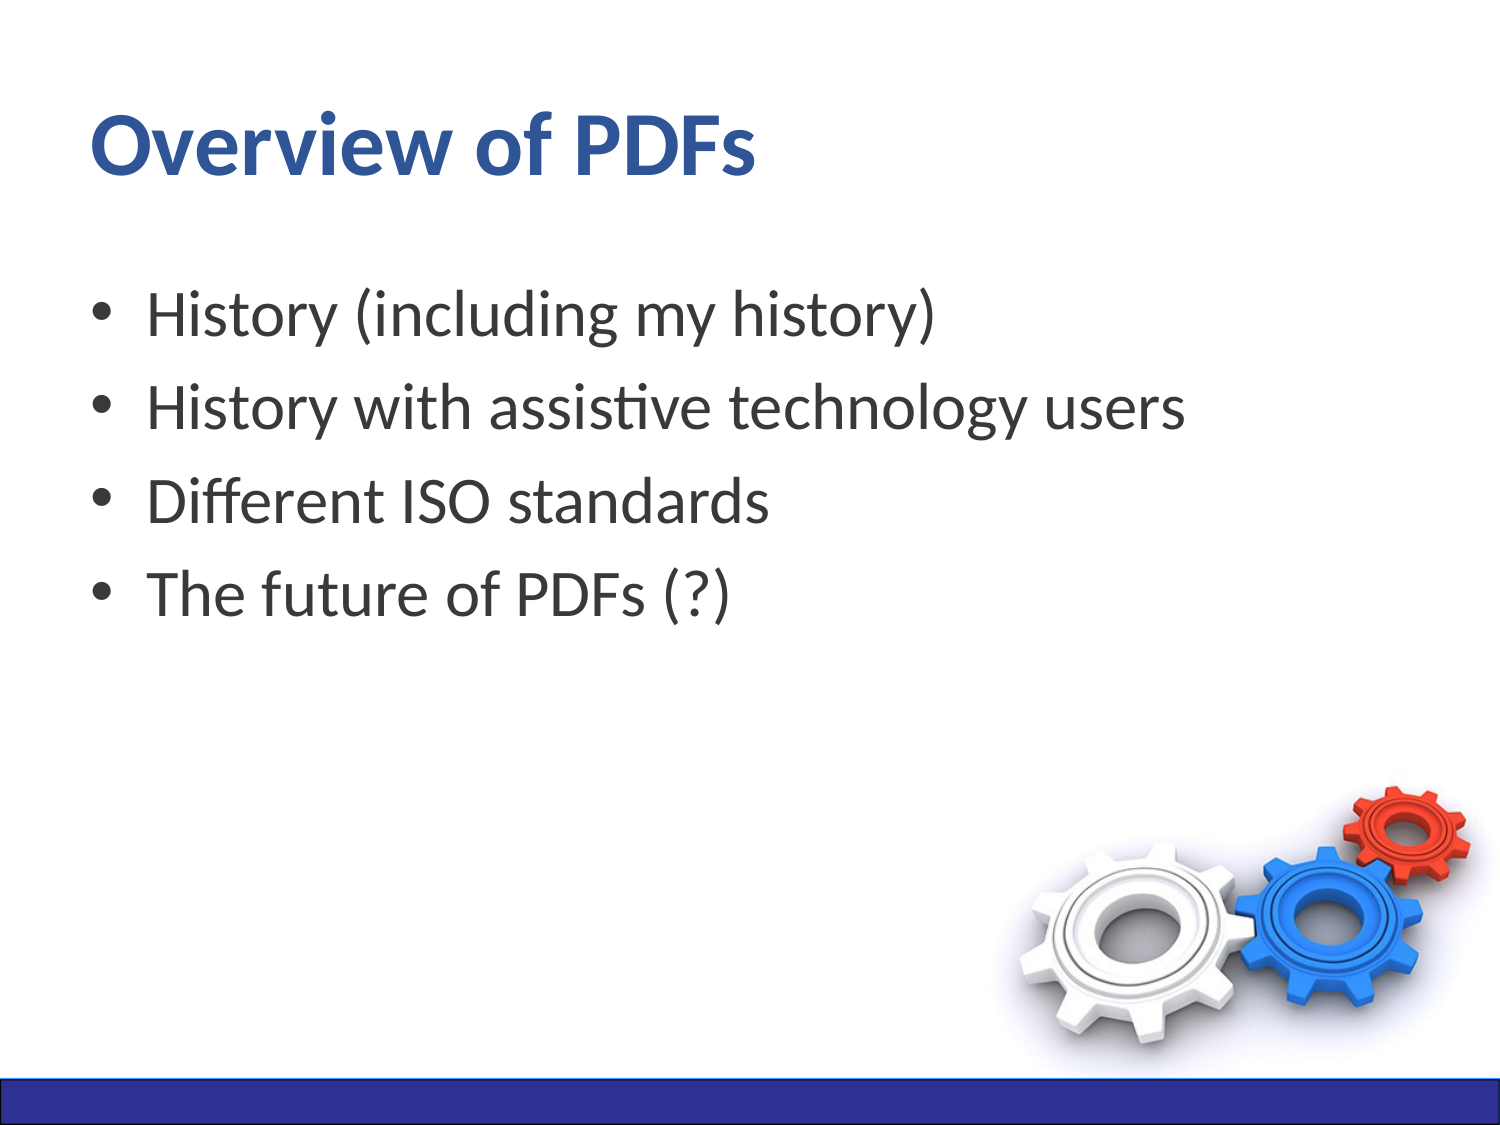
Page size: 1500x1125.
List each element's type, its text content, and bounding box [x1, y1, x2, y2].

title Overview of PDFs [75, 45, 963, 233]
list History (including my history) History with assistive technology users Different ISO standards The future of PDFs (?) [75, 262, 1263, 1005]
picture [0, 0, 1500, 1125]
